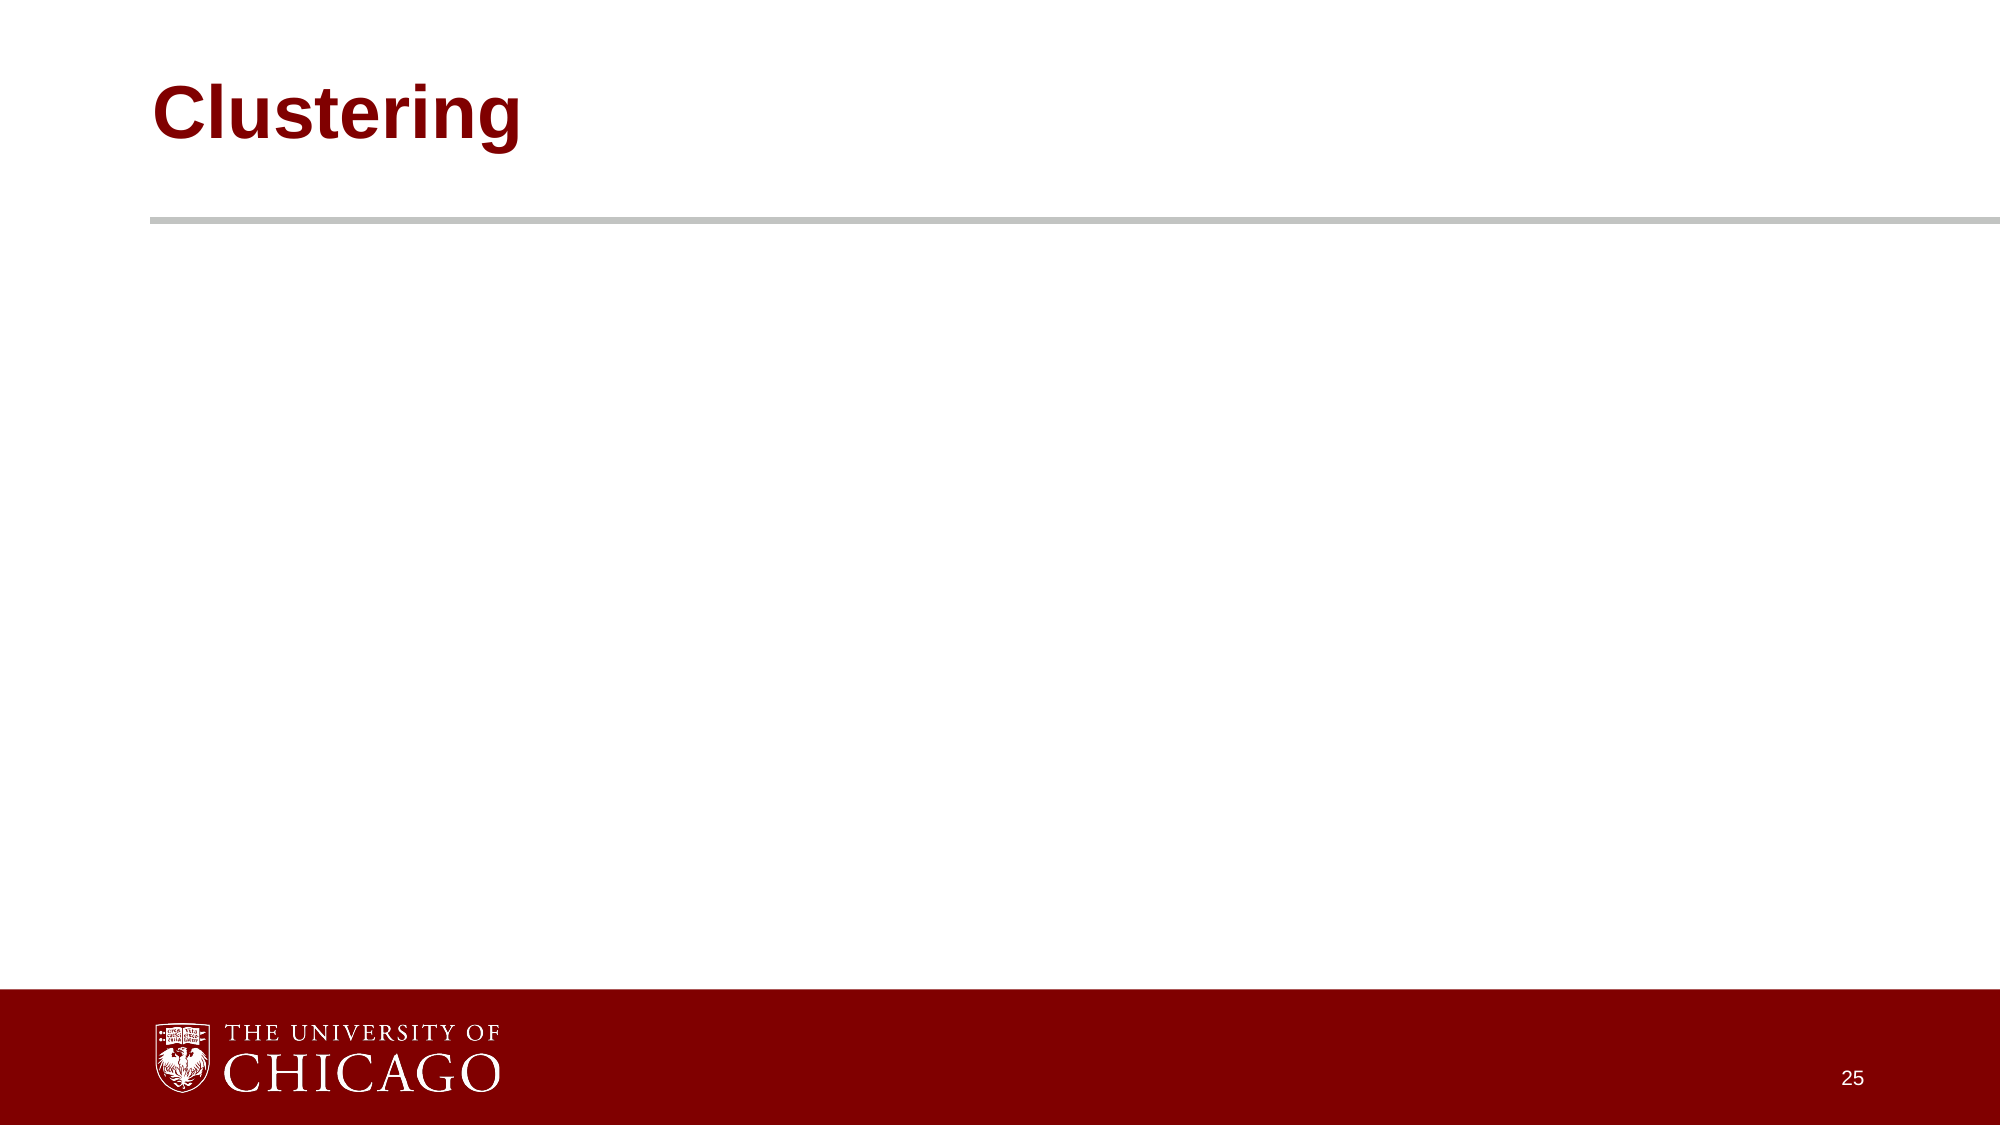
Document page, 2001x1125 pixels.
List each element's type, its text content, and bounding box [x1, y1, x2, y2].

slide_number 25 [1412, 1046, 1880, 1107]
title Clustering [137, 0, 1863, 218]
